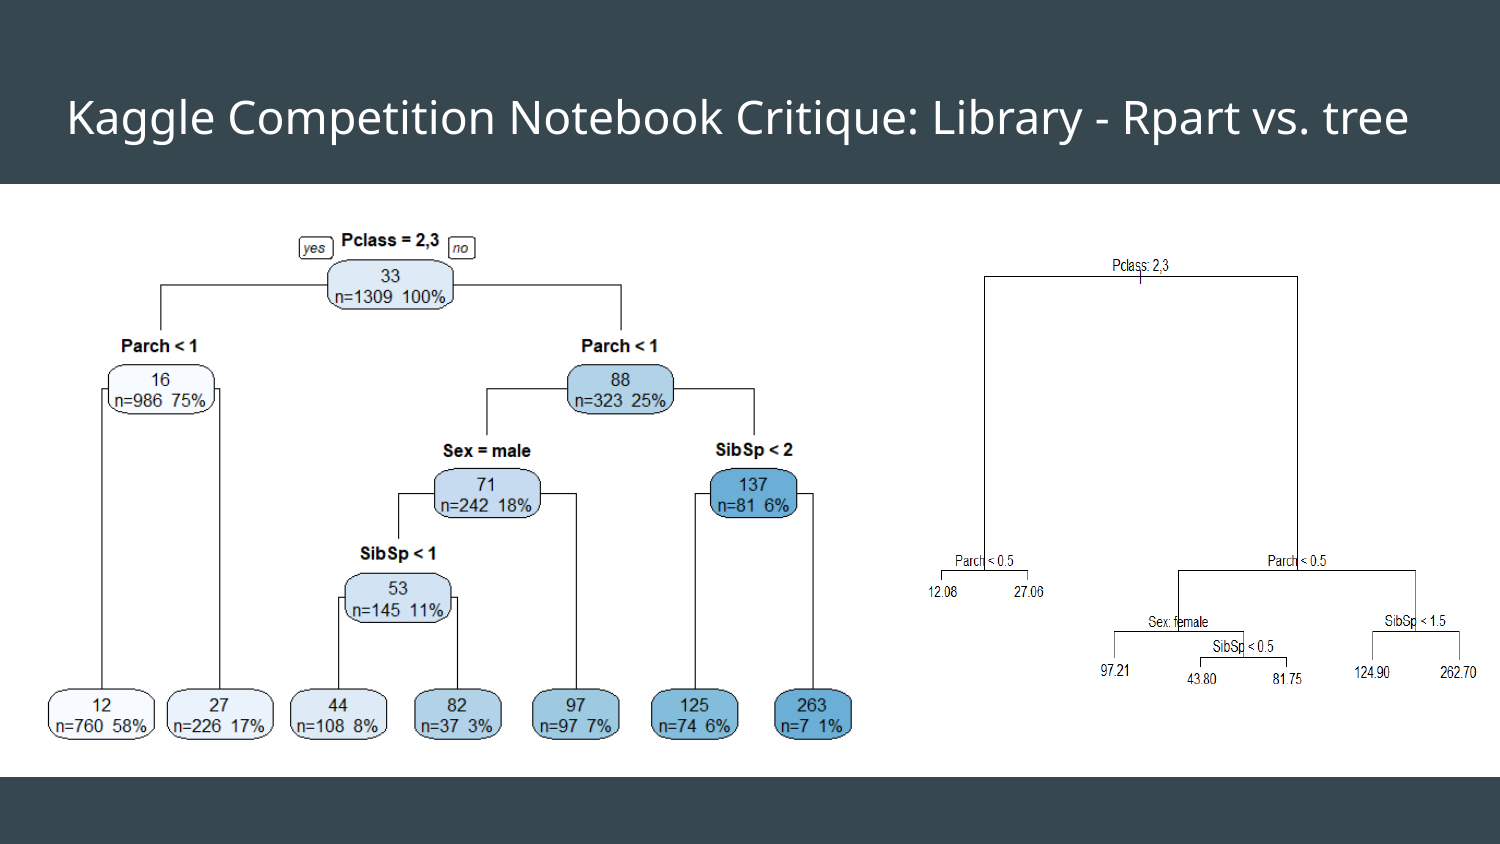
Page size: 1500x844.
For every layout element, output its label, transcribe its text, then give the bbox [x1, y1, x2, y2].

picture [0, 184, 1500, 778]
title Kaggle Competition Notebook Critique: Library - Rpart vs. tree [51, 72, 1449, 167]
